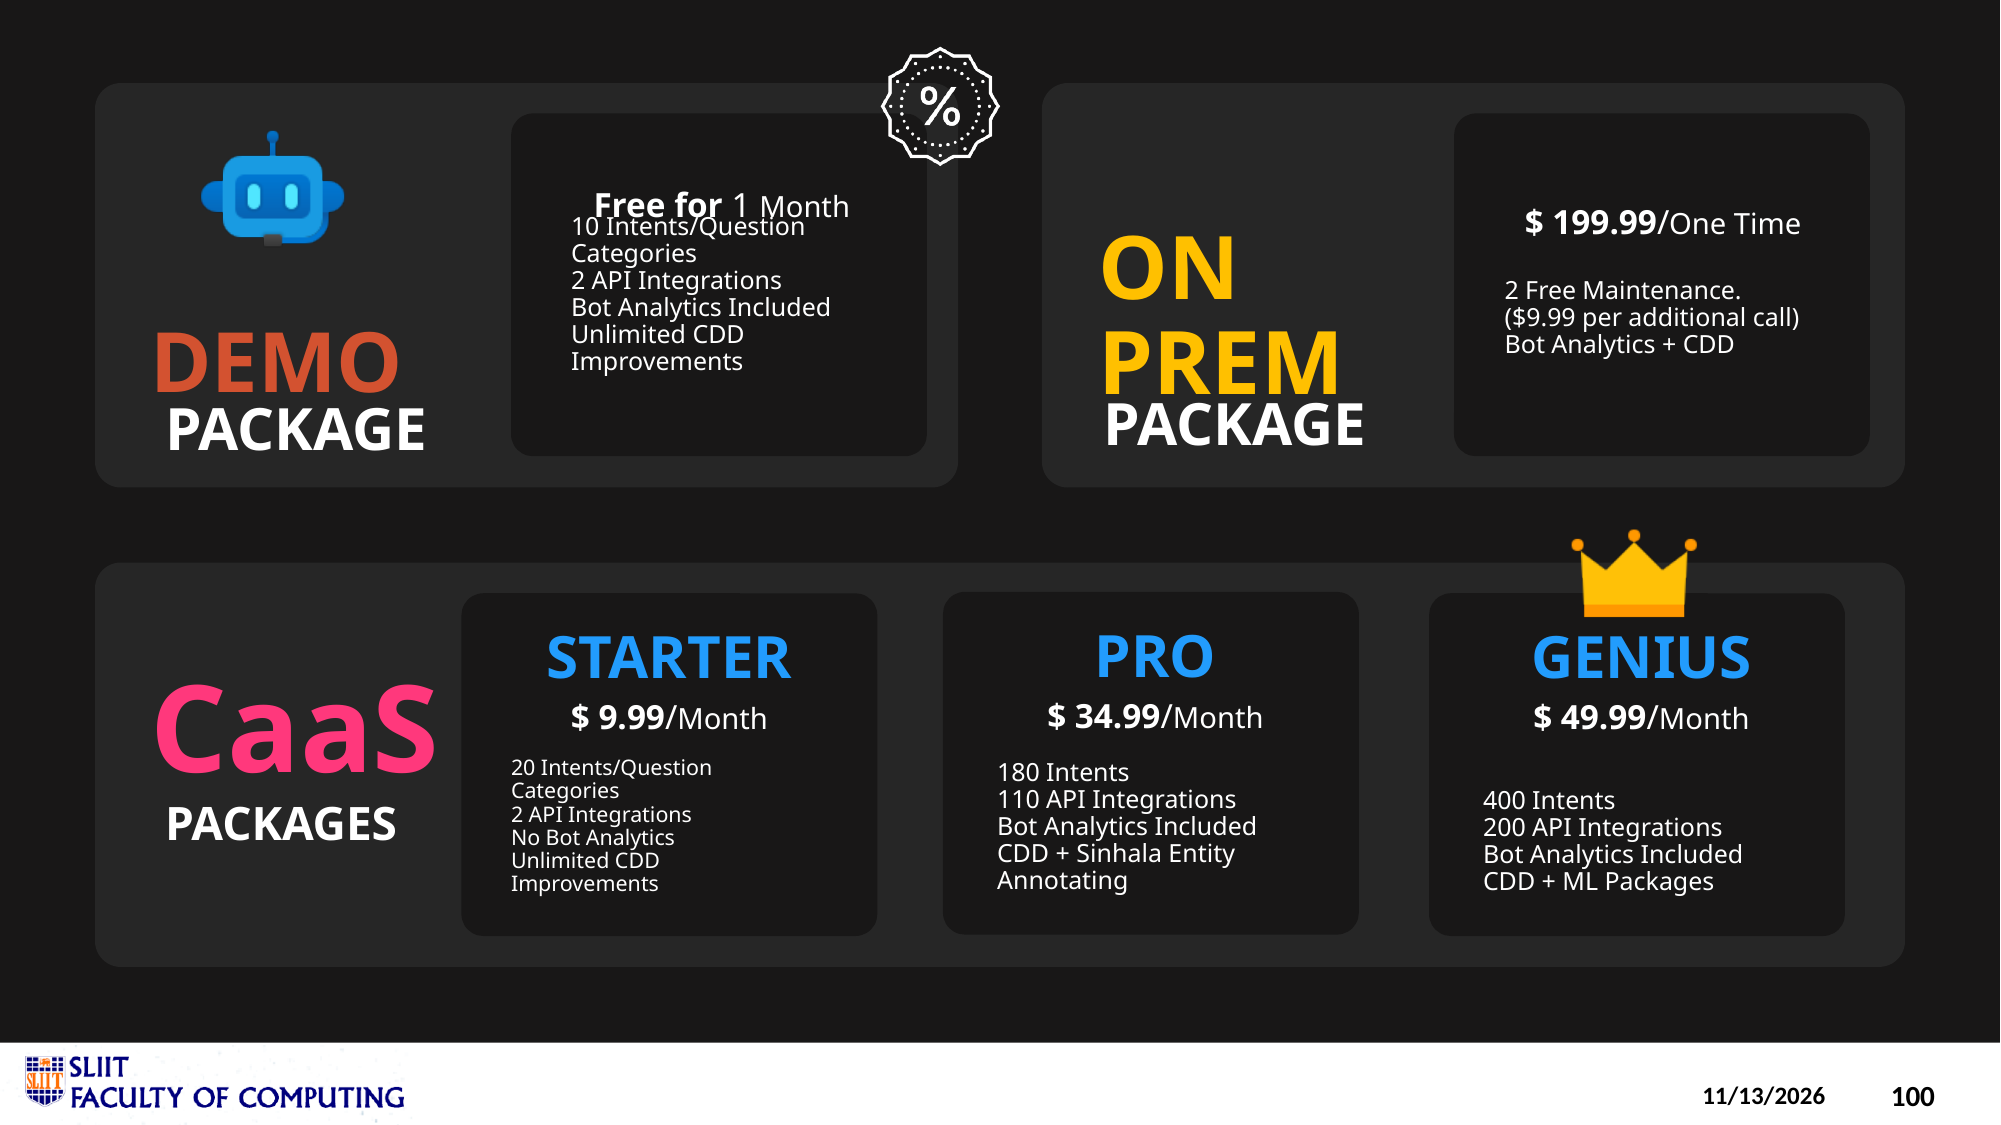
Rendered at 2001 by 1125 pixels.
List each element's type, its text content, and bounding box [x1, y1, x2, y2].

picture [0, 1045, 413, 1125]
text_box [509, 112, 928, 458]
text_box PRO [997, 607, 1314, 683]
text_box [941, 590, 1360, 936]
text_box [460, 592, 879, 938]
text_box CaaS [135, 650, 460, 806]
text_box PACKAGE [149, 375, 467, 471]
text_box 2 Free Maintenance. ($9.99 per additional call) Bot Analytics + CDD [1489, 254, 1837, 367]
text_box STARTER [511, 609, 828, 684]
text_box 180 Intents 110 API Integrations Bot Analytics Included CDD + Sinhala Entity Annotating [982, 747, 1330, 903]
picture [197, 115, 348, 266]
text_box $ 34.99/Month [997, 683, 1314, 743]
text_box Free for 1 Month [563, 172, 881, 232]
text_box GENIUS [1483, 609, 1800, 684]
text_box ON PREM [1083, 213, 1378, 421]
text_box $ 9.99/Month [511, 684, 828, 745]
text_box $ 199.99/One Time [1504, 190, 1822, 250]
text_box 10 Intents/Question Categories 2 API Integrations Bot Analytics Included Unlimited CDD Improvements [555, 184, 888, 384]
text_box $ 49.99/Month [1483, 684, 1800, 745]
text_box [93, 561, 1907, 969]
text_box [1452, 112, 1871, 458]
title DEMO [135, 268, 452, 419]
text_box 400 Intents 200 API Integrations Bot Analytics Included CDD + ML Packages [1468, 748, 1800, 904]
text_box [1427, 592, 1846, 938]
text_box 20 Intents/Question Categories 2 API Integrations No Bot Analytics Unlimited CDD Improvements [495, 748, 828, 904]
picture [1559, 498, 1710, 649]
text_box PACKAGE [1088, 370, 1406, 466]
picture [872, 38, 1008, 174]
text_box [1040, 81, 1907, 489]
text_box PACKAGES [149, 763, 460, 858]
text_box [93, 81, 960, 489]
